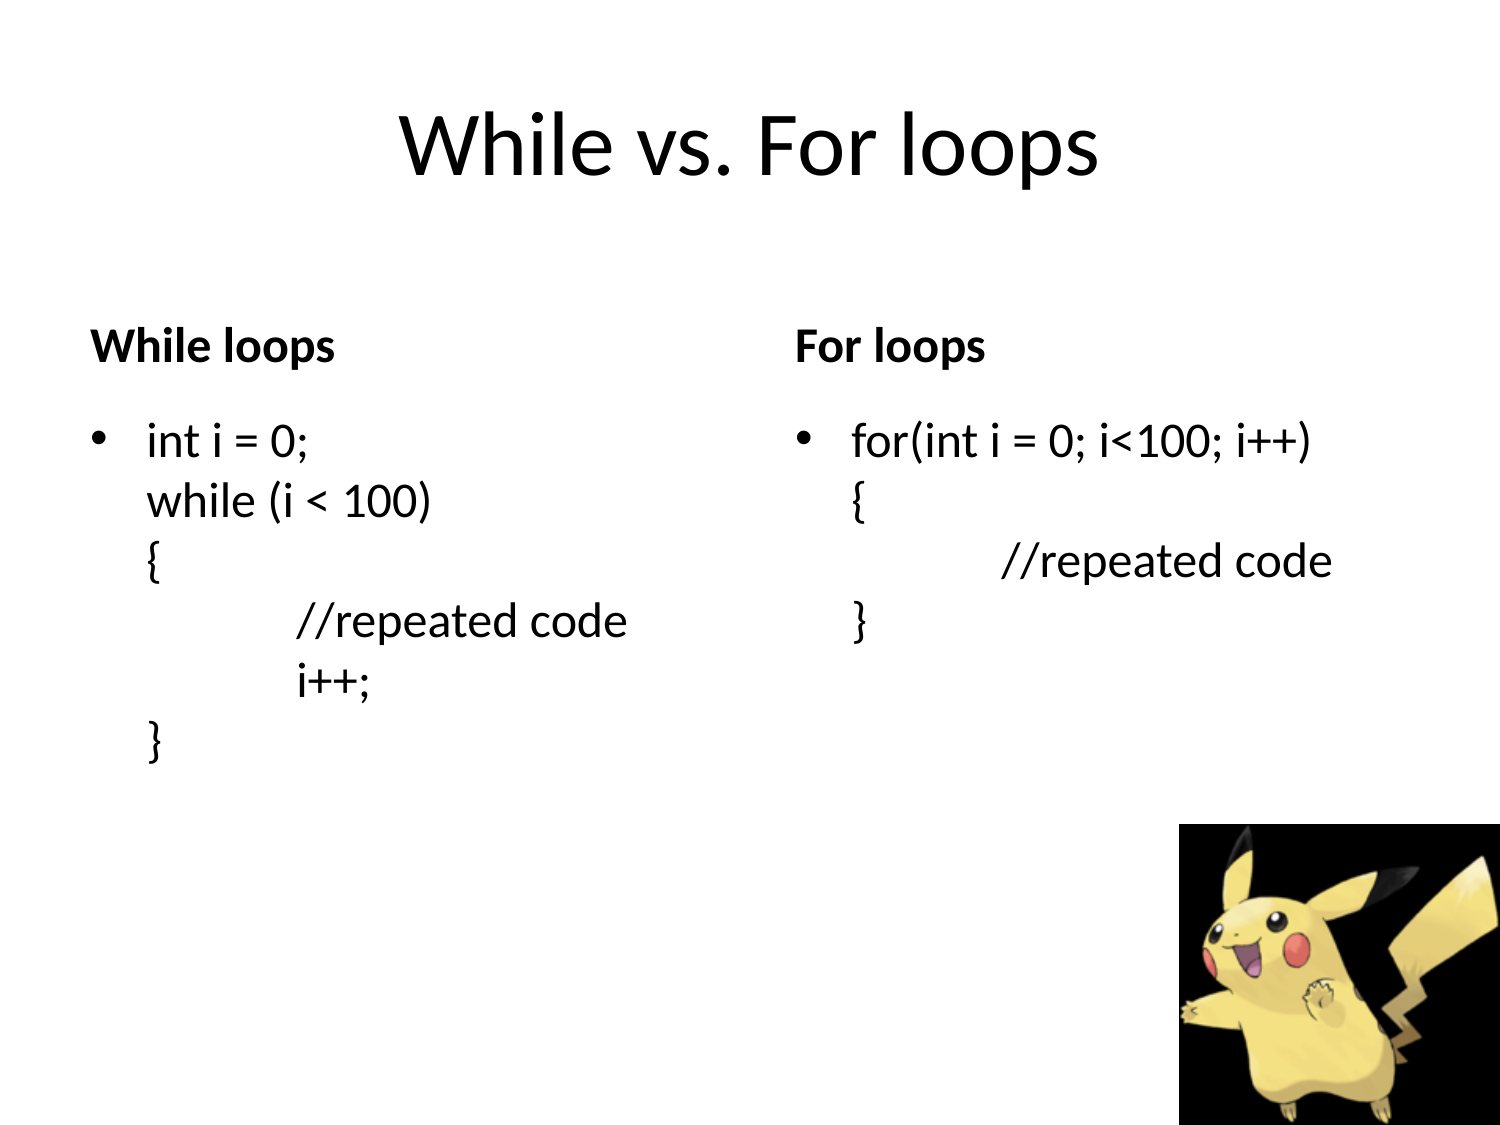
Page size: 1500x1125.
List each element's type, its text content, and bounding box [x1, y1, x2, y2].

list int i = 0; while (i < 100) { //repeated code i++; } [75, 399, 721, 1049]
list For loops [779, 275, 1425, 380]
picture [1179, 824, 1500, 1125]
title While vs. For loops [75, 45, 1425, 233]
list for(int i = 0; i<100; i++) { //repeated code } [779, 399, 1425, 1049]
list While loops [75, 275, 721, 380]
